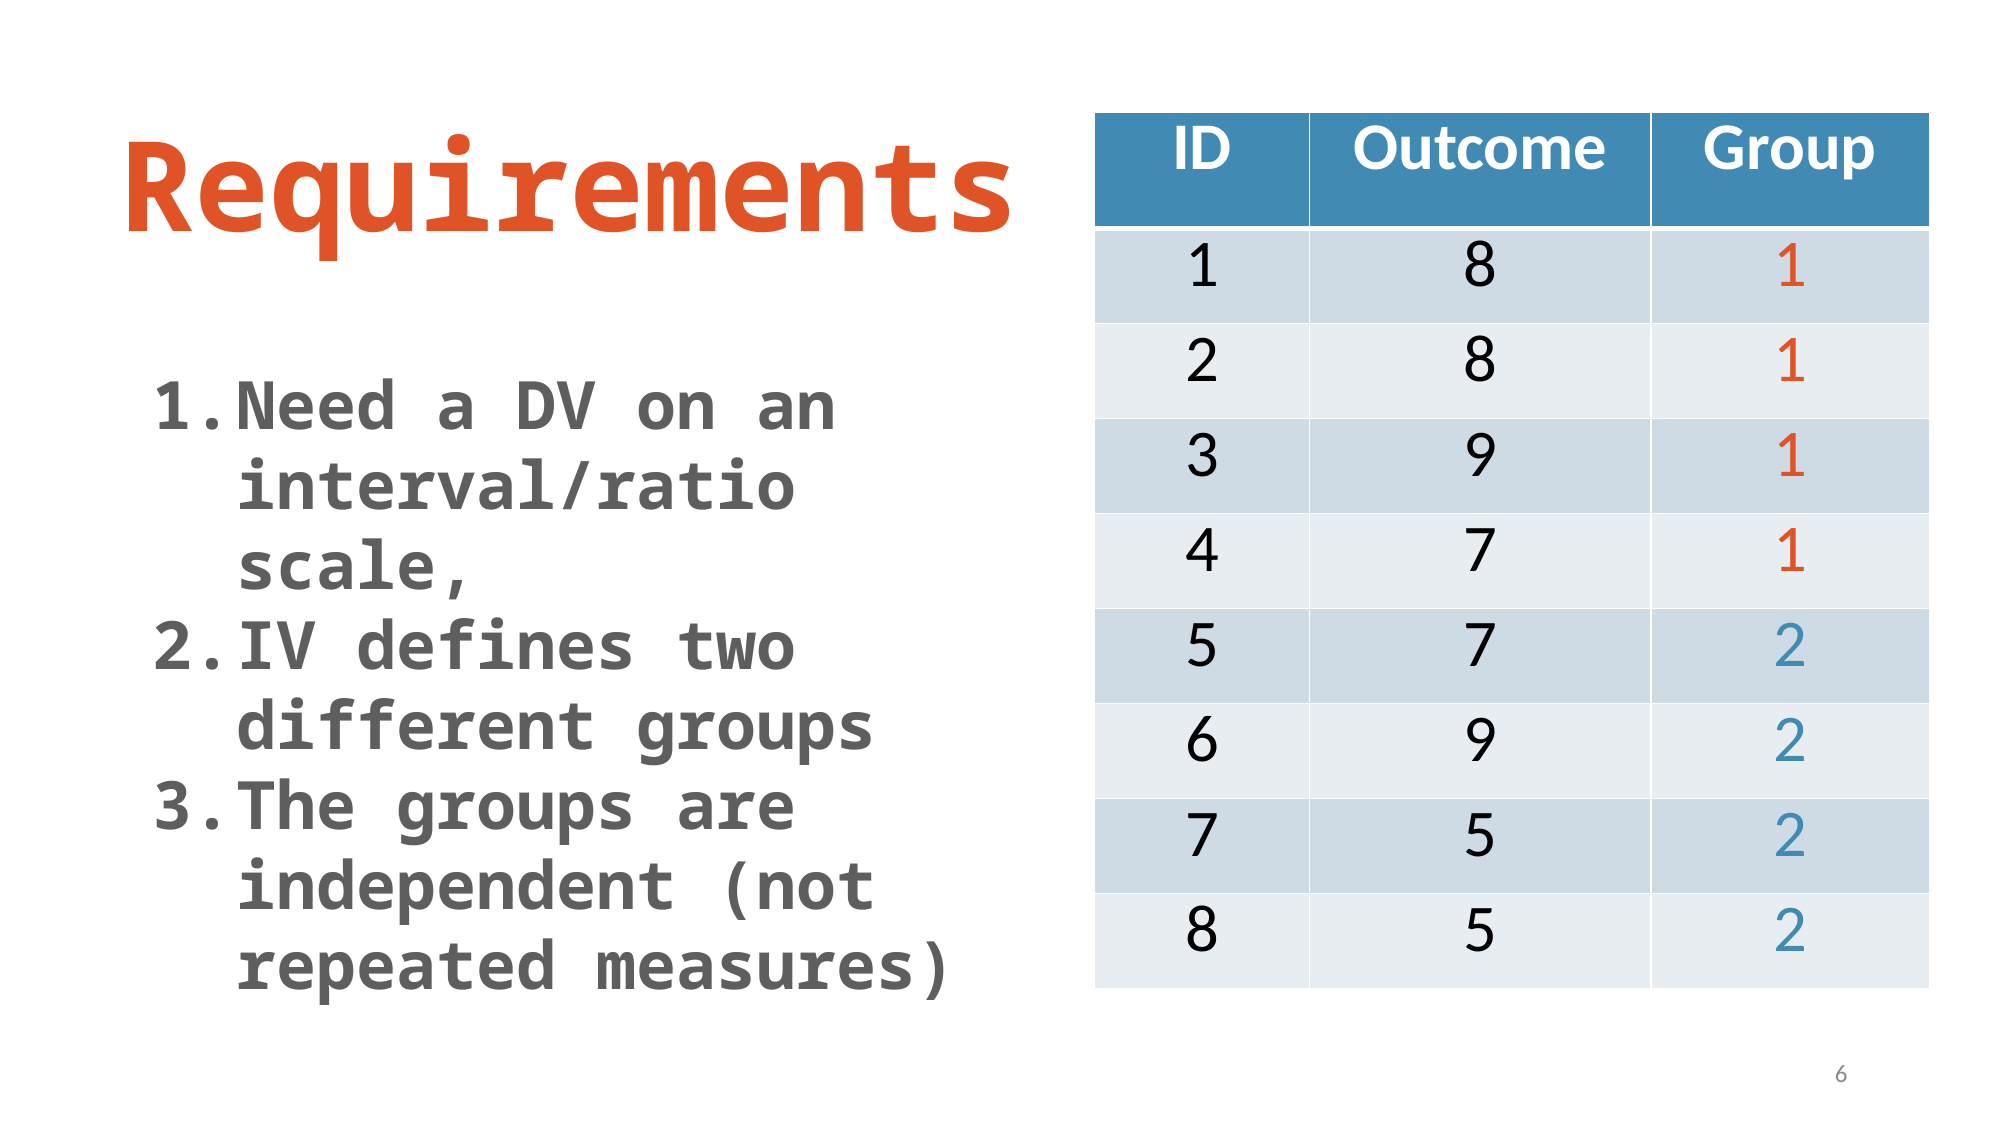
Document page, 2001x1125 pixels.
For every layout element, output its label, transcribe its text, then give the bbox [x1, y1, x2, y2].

table_cell 7 [1310, 514, 1650, 608]
table_cell 2 [1652, 609, 1929, 703]
table_cell 2 [1652, 704, 1929, 798]
table_cell 1 [1652, 419, 1929, 513]
table_cell 7 [1310, 609, 1650, 703]
table_cell 2 [1652, 799, 1929, 893]
table_cell 9 [1310, 704, 1650, 798]
table_cell 8 [1095, 894, 1309, 988]
text_box Need a DV on an interval/ratio scale, IV defines two different groups The groups are independent (not repeated measures) [137, 355, 1039, 1010]
table_cell 8 [1310, 231, 1650, 323]
table_cell 5 [1095, 609, 1309, 703]
slide_number 6 [1412, 1042, 1863, 1103]
table_cell 1 [1095, 231, 1309, 323]
table_cell 2 [1095, 324, 1309, 418]
table_cell 2 [1652, 894, 1929, 988]
table_cell 9 [1310, 419, 1650, 513]
table_cell 1 [1652, 231, 1929, 323]
table_cell 5 [1310, 894, 1650, 988]
table_cell 7 [1095, 799, 1309, 893]
table_cell 1 [1652, 324, 1929, 418]
table_cell 1 [1652, 514, 1929, 608]
table_header Outcome [1310, 113, 1650, 226]
table_cell 3 [1095, 419, 1309, 513]
table_cell 4 [1095, 514, 1309, 608]
table_cell 8 [1310, 324, 1650, 418]
table_cell 6 [1095, 704, 1309, 798]
table_header ID [1095, 113, 1309, 226]
table_header Group [1652, 113, 1929, 226]
table_cell 5 [1310, 799, 1650, 893]
text_box Requirements [104, 98, 1034, 264]
